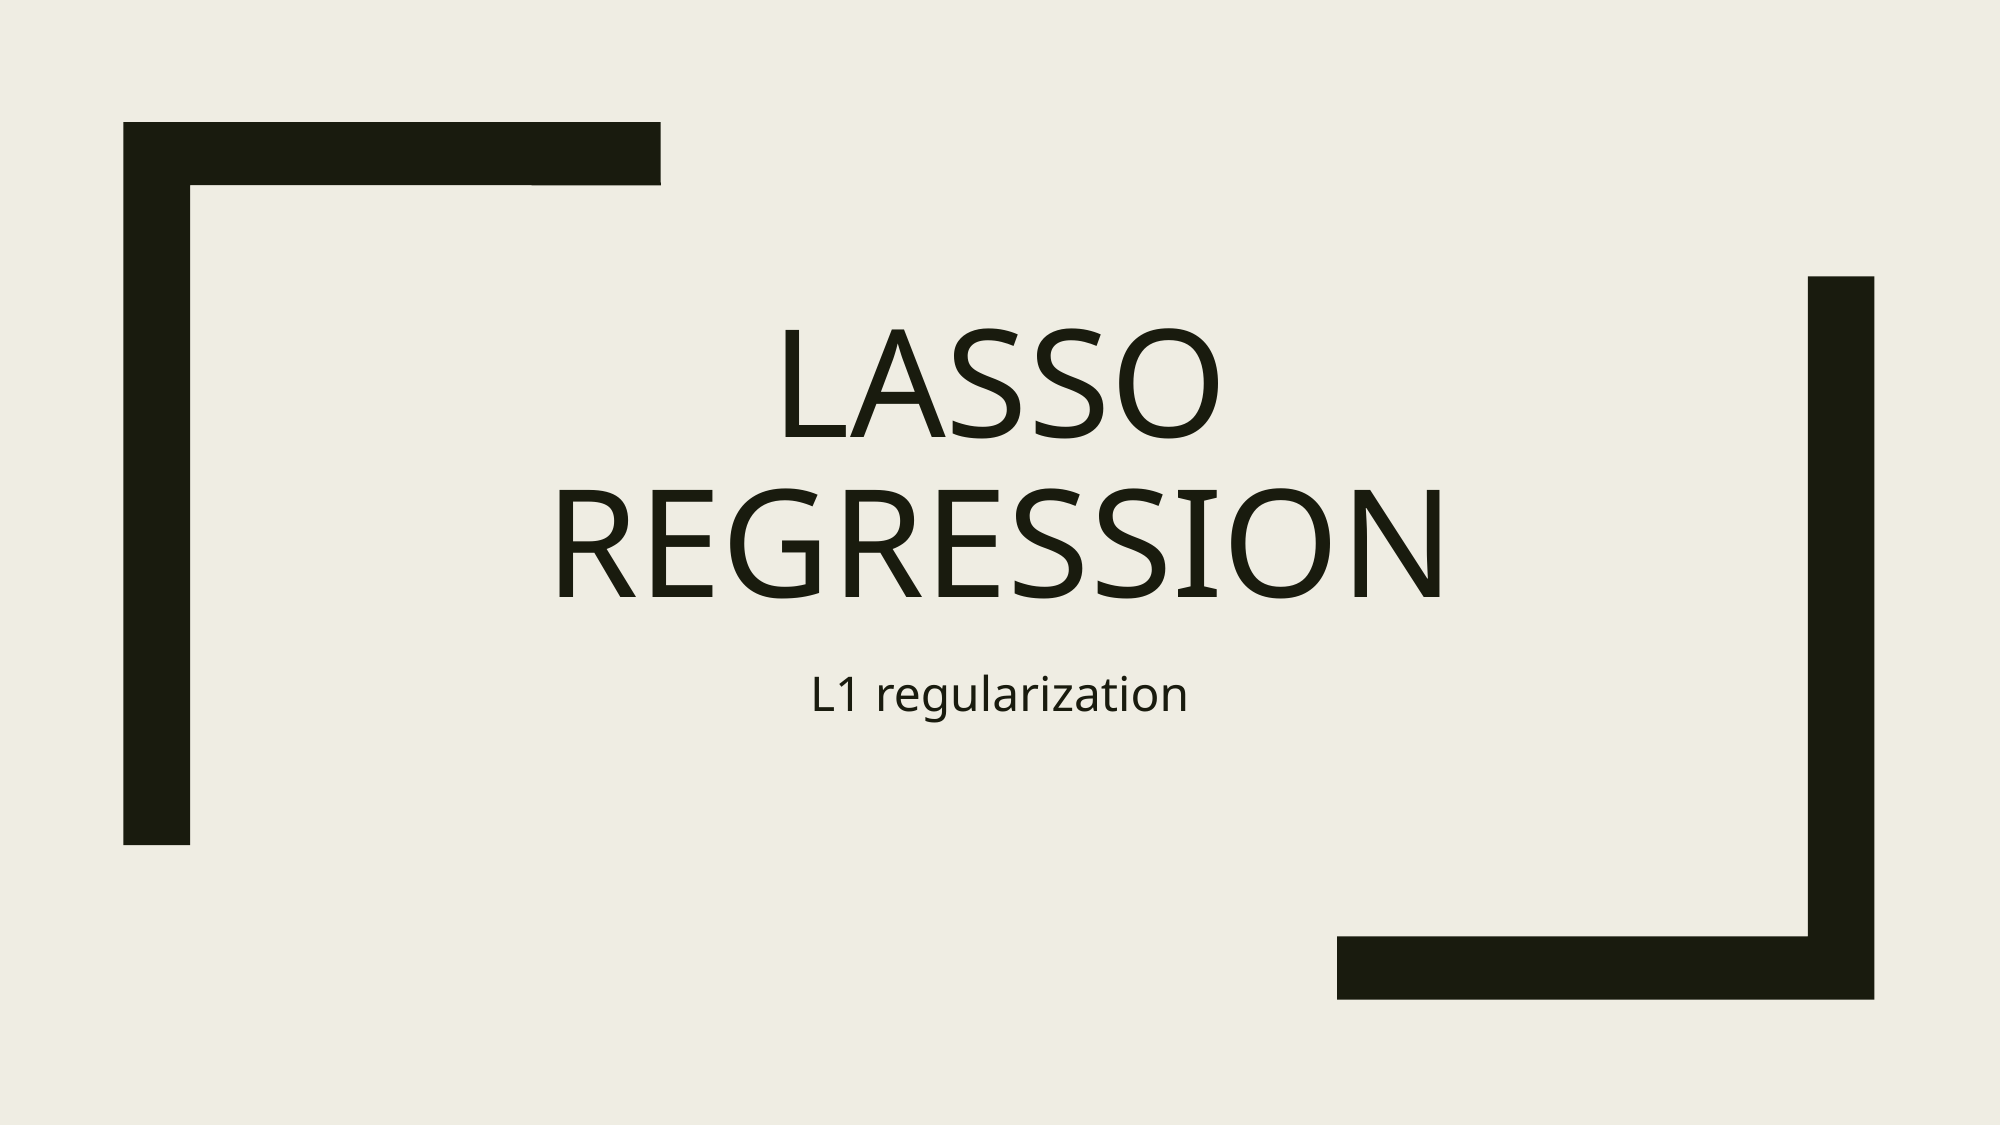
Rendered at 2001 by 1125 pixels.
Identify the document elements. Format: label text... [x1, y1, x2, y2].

title LAsso Regression [314, 293, 1686, 638]
subtitle L1 regularization [439, 649, 1561, 828]
